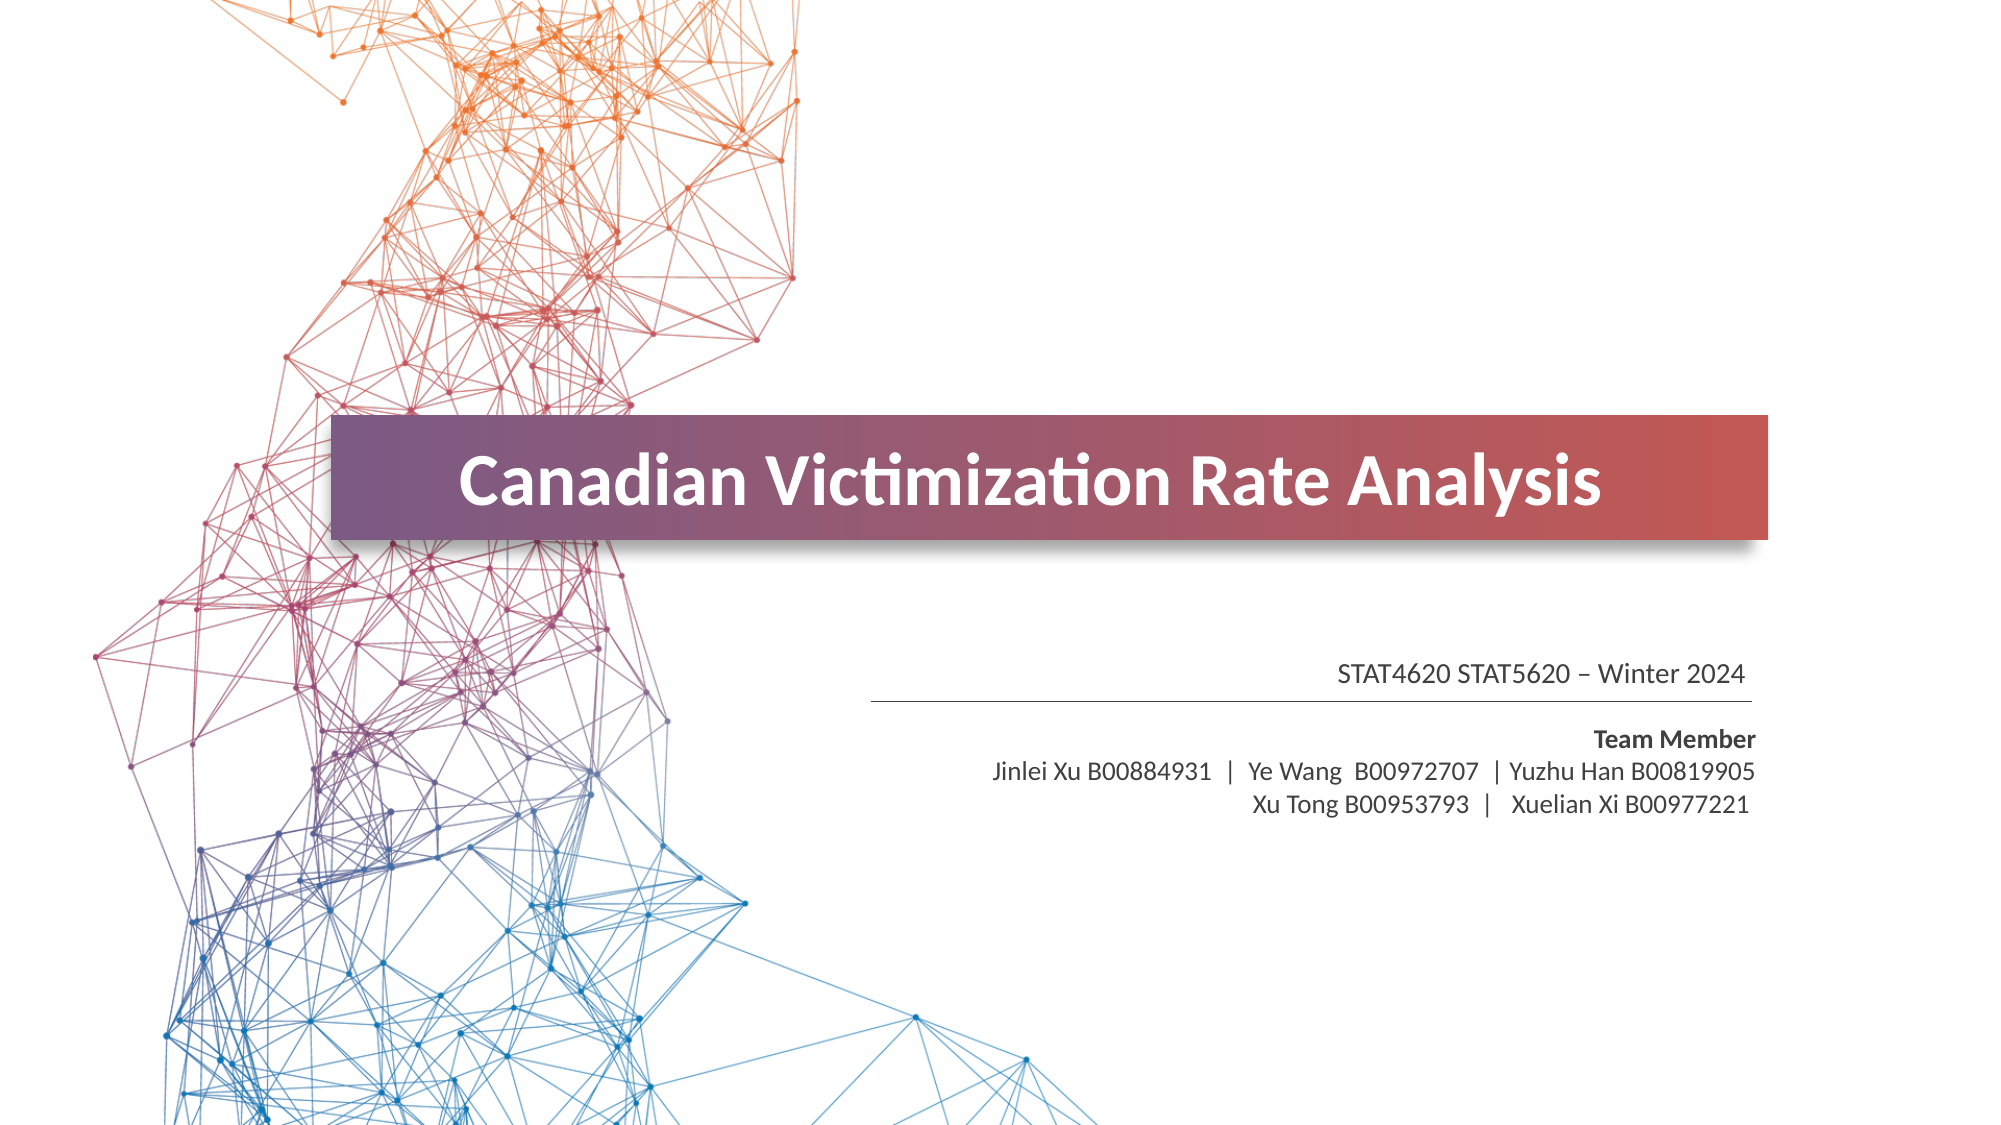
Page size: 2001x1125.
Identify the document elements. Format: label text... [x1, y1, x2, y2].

text_box [330, 414, 1769, 541]
text_box Canadian Victimization Rate Analysis [444, 422, 1743, 532]
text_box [780, 646, 1834, 946]
picture [78, 0, 1112, 1125]
